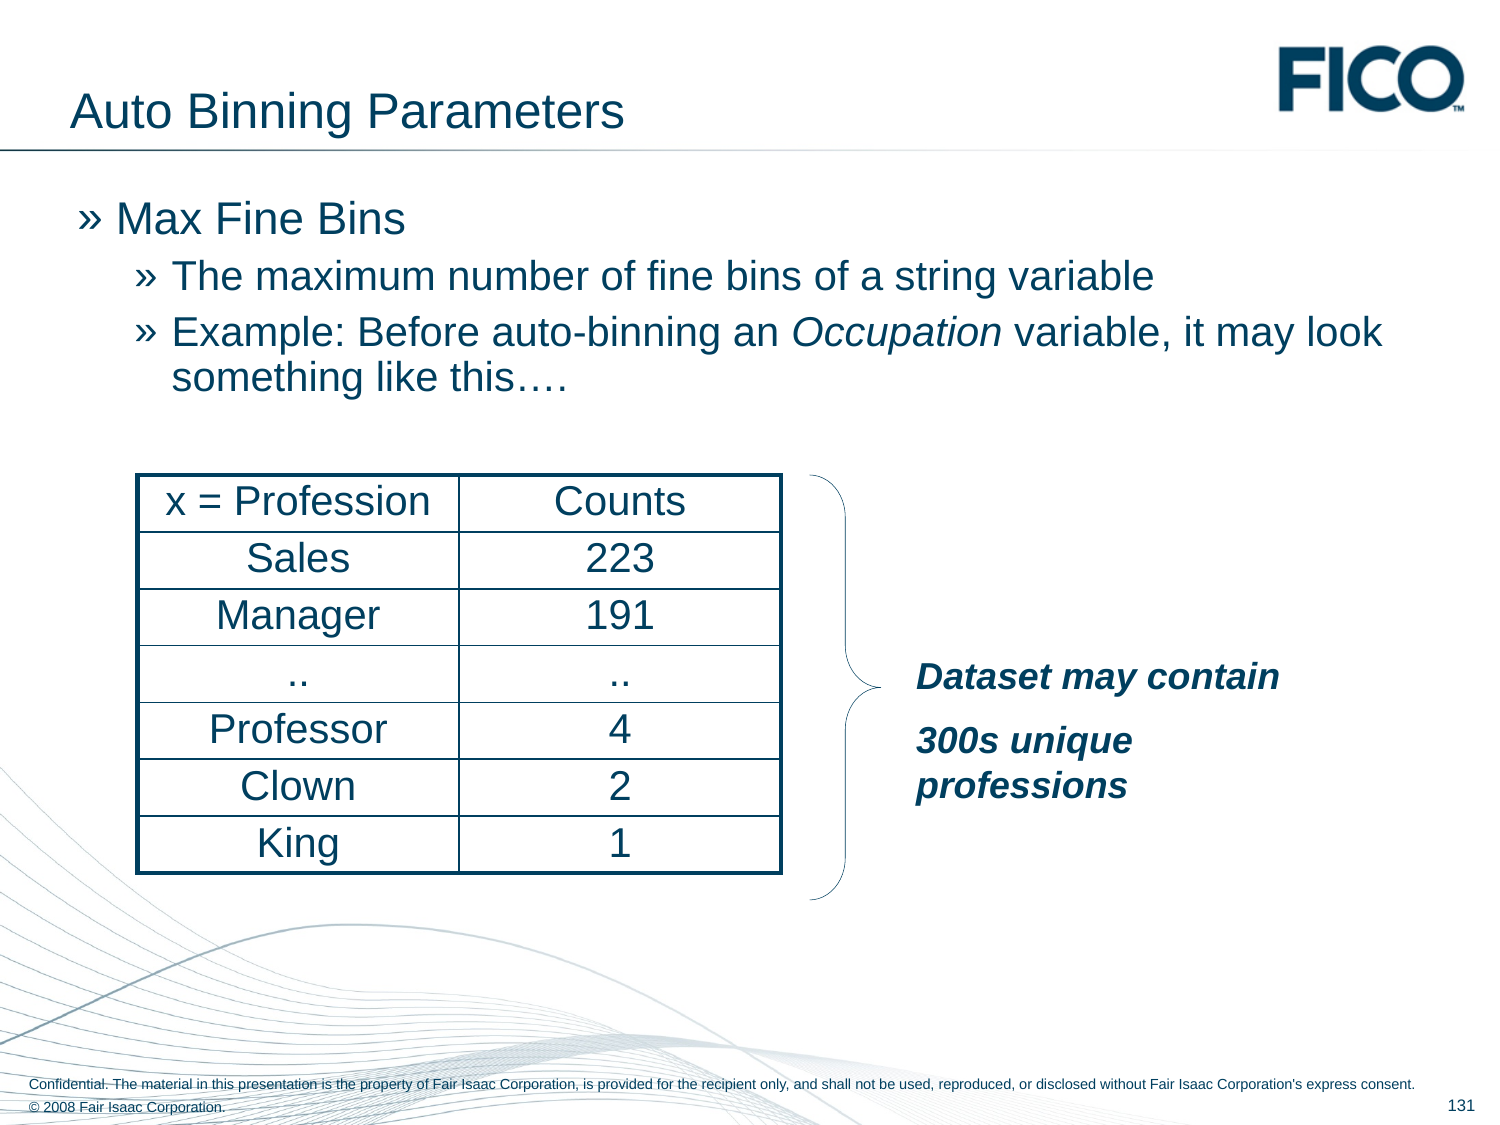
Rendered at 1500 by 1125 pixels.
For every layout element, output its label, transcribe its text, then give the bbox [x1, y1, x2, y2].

table_header x = Profession [140, 477, 458, 531]
table_cell Sales [140, 533, 458, 588]
table_cell 4 [460, 703, 779, 758]
list Max Fine Bins The maximum number of fine bins of a string variable Example: Before auto-binning an Occupation variable, it may look something like this…. [62, 187, 1463, 415]
table_cell 2 [460, 760, 779, 815]
table_cell 191 [460, 590, 779, 645]
picture [0, 0, 1500, 1125]
table_cell Professor [140, 703, 458, 758]
table_cell 1 [460, 817, 779, 871]
table_cell .. [140, 646, 458, 702]
text_box [809, 474, 881, 900]
table_header Counts [460, 477, 779, 531]
title Auto Binning Parameters [62, 0, 1463, 139]
table_cell King [140, 817, 458, 871]
table_cell .. [460, 646, 779, 702]
table_cell 223 [460, 533, 779, 588]
table_cell Clown [140, 760, 458, 815]
text_box Dataset may contain 300s unique professions [901, 644, 1361, 814]
table_cell Manager [140, 590, 458, 645]
